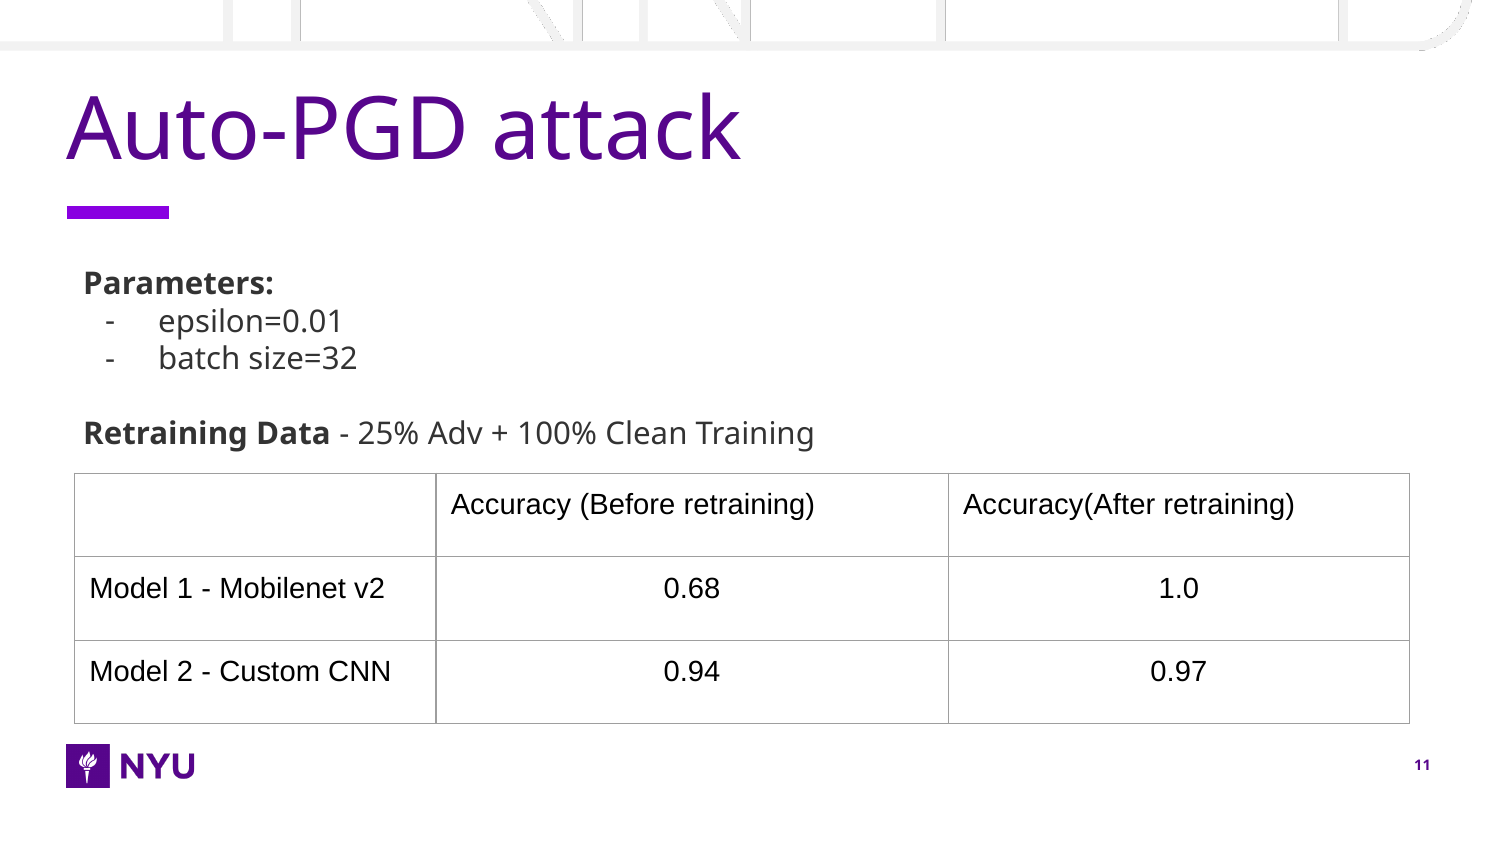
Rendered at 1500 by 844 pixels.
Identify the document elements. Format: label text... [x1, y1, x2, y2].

table_cell 0.97 [949, 641, 1409, 723]
picture [0, 0, 1496, 51]
table_cell Model 2 - Custom CNN [75, 641, 435, 723]
table_cell 1.0 [949, 557, 1409, 640]
picture [66, 744, 195, 788]
table_cell 0.68 [437, 557, 948, 640]
table_header Accuracy (Before retraining) [437, 474, 948, 556]
table_header Accuracy(After retraining) [949, 474, 1409, 556]
table_cell Model 1 - Mobilenet v2 [75, 557, 435, 640]
title Auto-PGD attack [51, 72, 1434, 261]
text_box Parameters: epsilon=0.01 batch size=32 Retraining Data - 25% Adv + 100% Clean Training [68, 248, 1412, 460]
table_cell 0.94 [437, 641, 948, 723]
table_header [75, 474, 435, 556]
